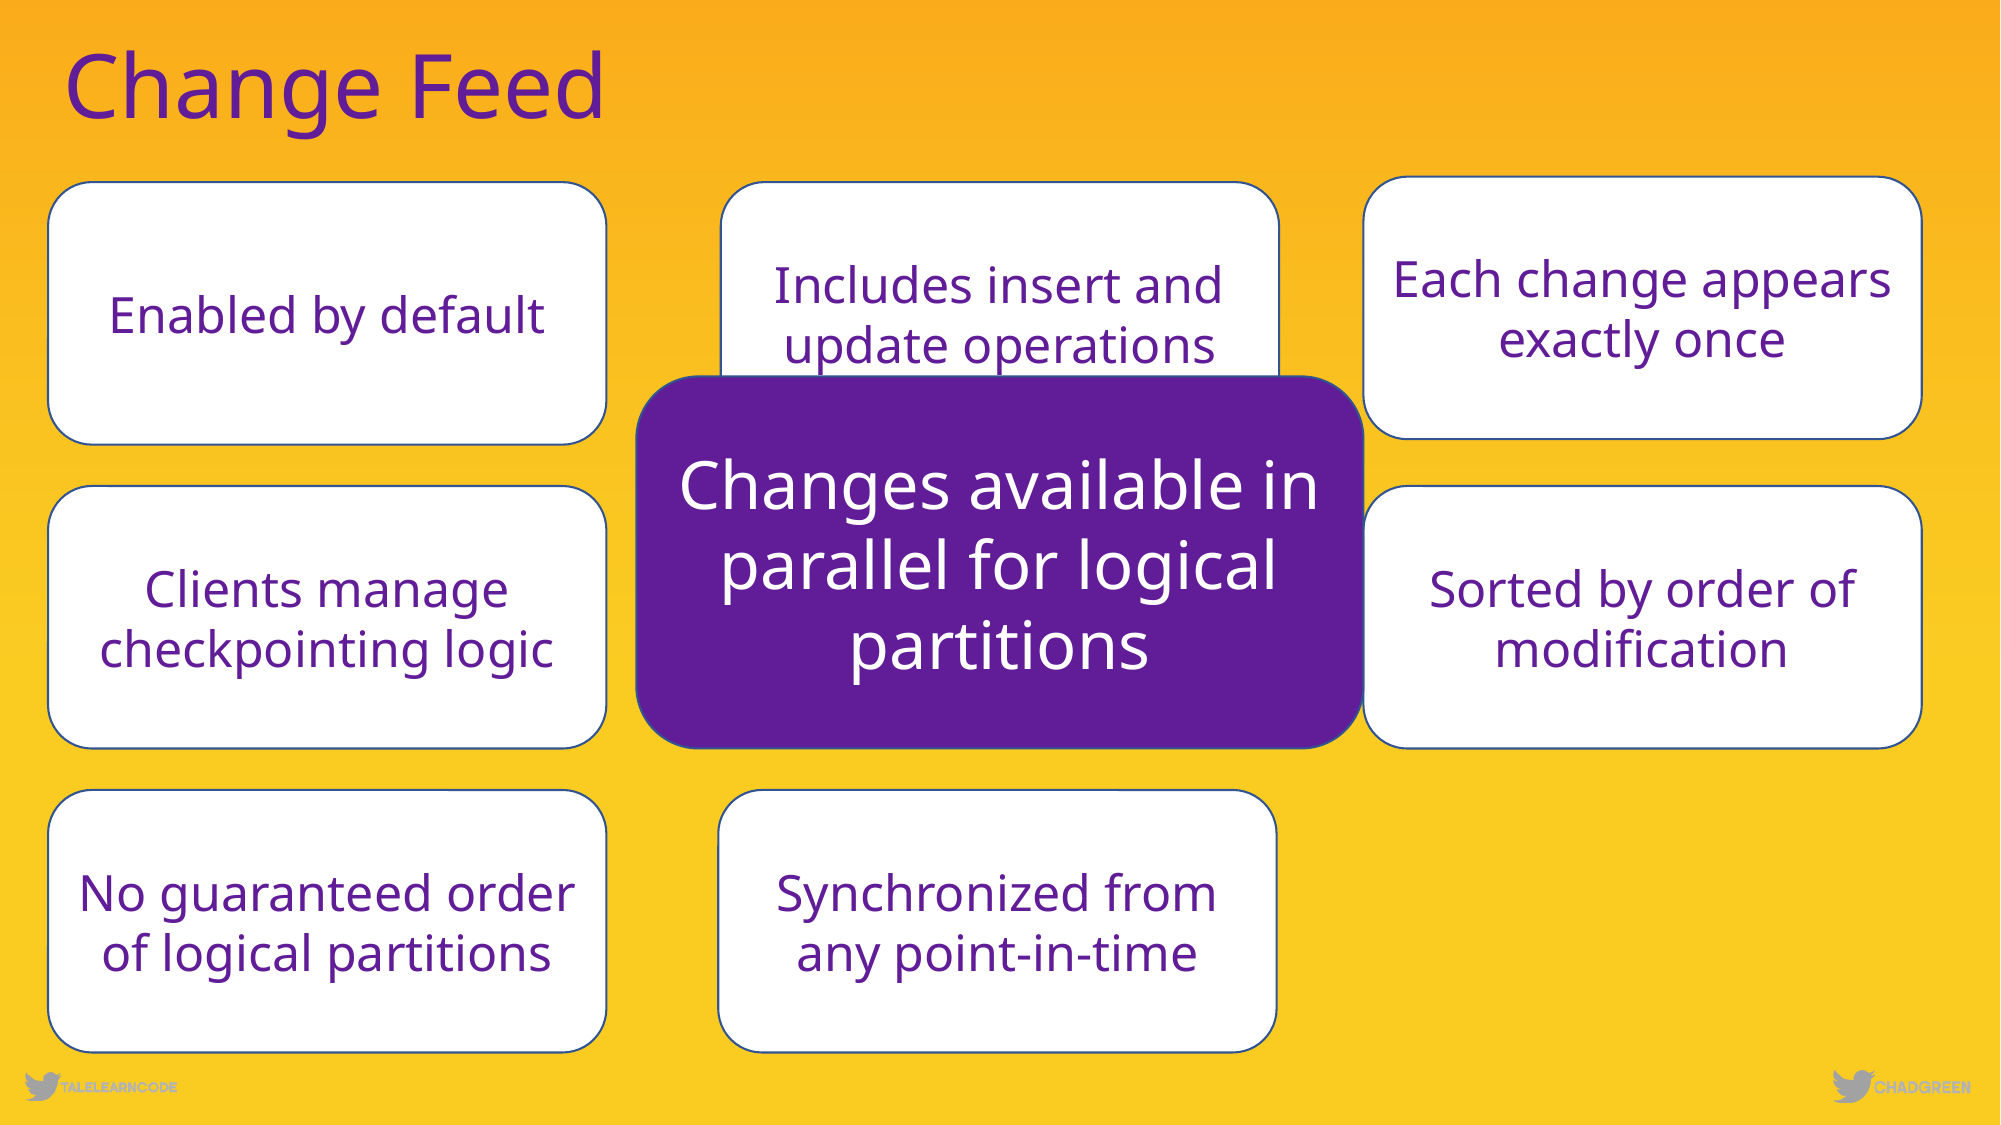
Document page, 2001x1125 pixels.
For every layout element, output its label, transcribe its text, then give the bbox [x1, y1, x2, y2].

picture [0, 0, 2001, 1125]
text_box Enabled by default [46, 181, 608, 446]
text_box Includes insert and update operations [719, 181, 1281, 375]
text_box Clients manage checkpointing logic [46, 484, 608, 750]
text_box Synchronized from any point-in-time [717, 788, 1278, 1054]
text_box Each change appears exactly once [1362, 175, 1923, 441]
text_box No guaranteed order of logical partitions [46, 788, 608, 1054]
text_box Changes available in parallel for logical partitions [635, 375, 1365, 750]
text_box Sorted by order of modification [1362, 484, 1923, 750]
title Change Feed [48, 34, 1947, 146]
